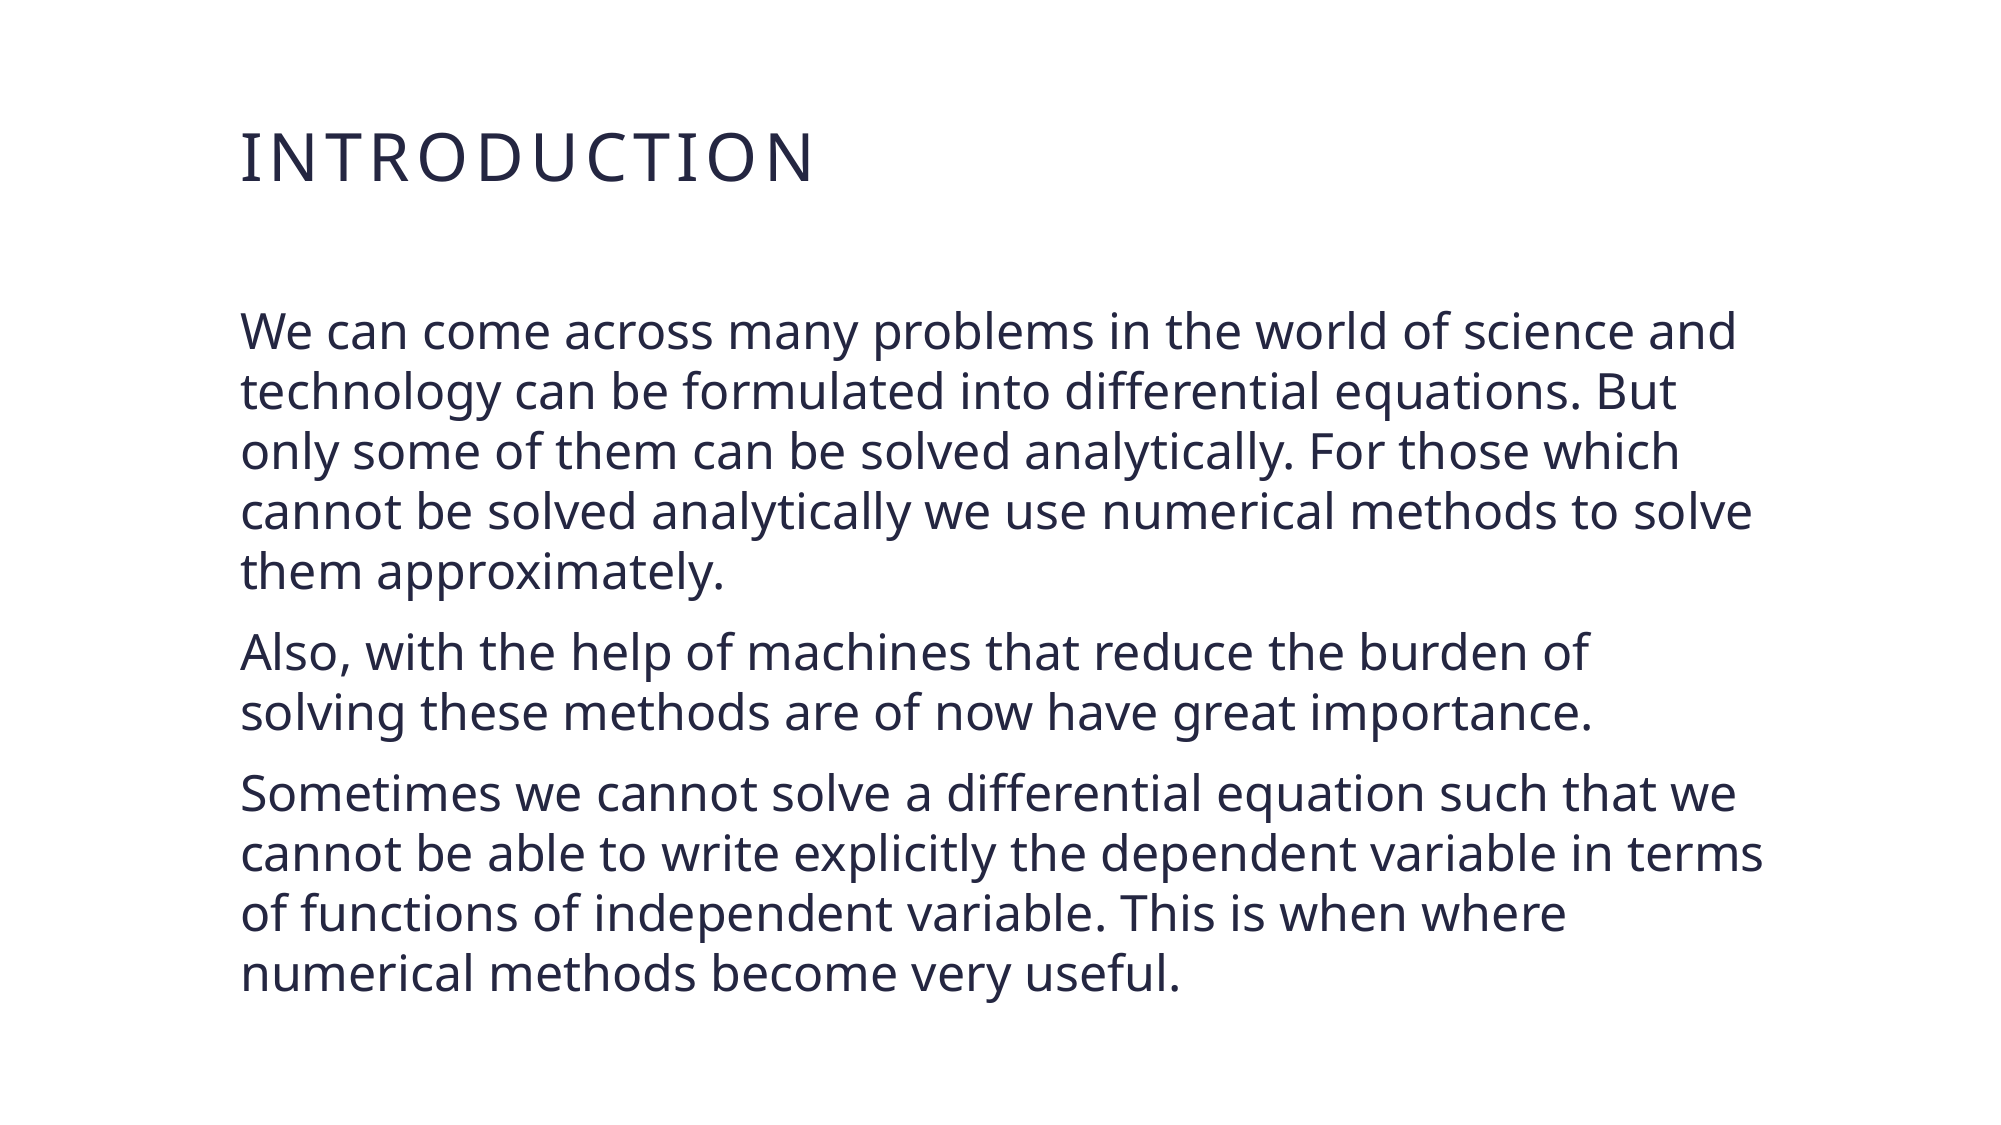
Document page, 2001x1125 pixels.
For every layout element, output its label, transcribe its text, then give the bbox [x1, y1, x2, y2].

list We can come across many problems in the world of science and technology can be formulated into differential equations. But only some of them can be solved analytically. For those which cannot be solved analytically we use numerical methods to solve them approximately. Also, with the help of machines that reduce the burden of solving these methods are of now have great importance. Sometimes we cannot solve a differential equation such that we cannot be able to write explicitly the dependent variable in terms of functions of independent variable. This is when where numerical methods become very useful. [225, 291, 1782, 1013]
title Introduction [225, 73, 1782, 204]
